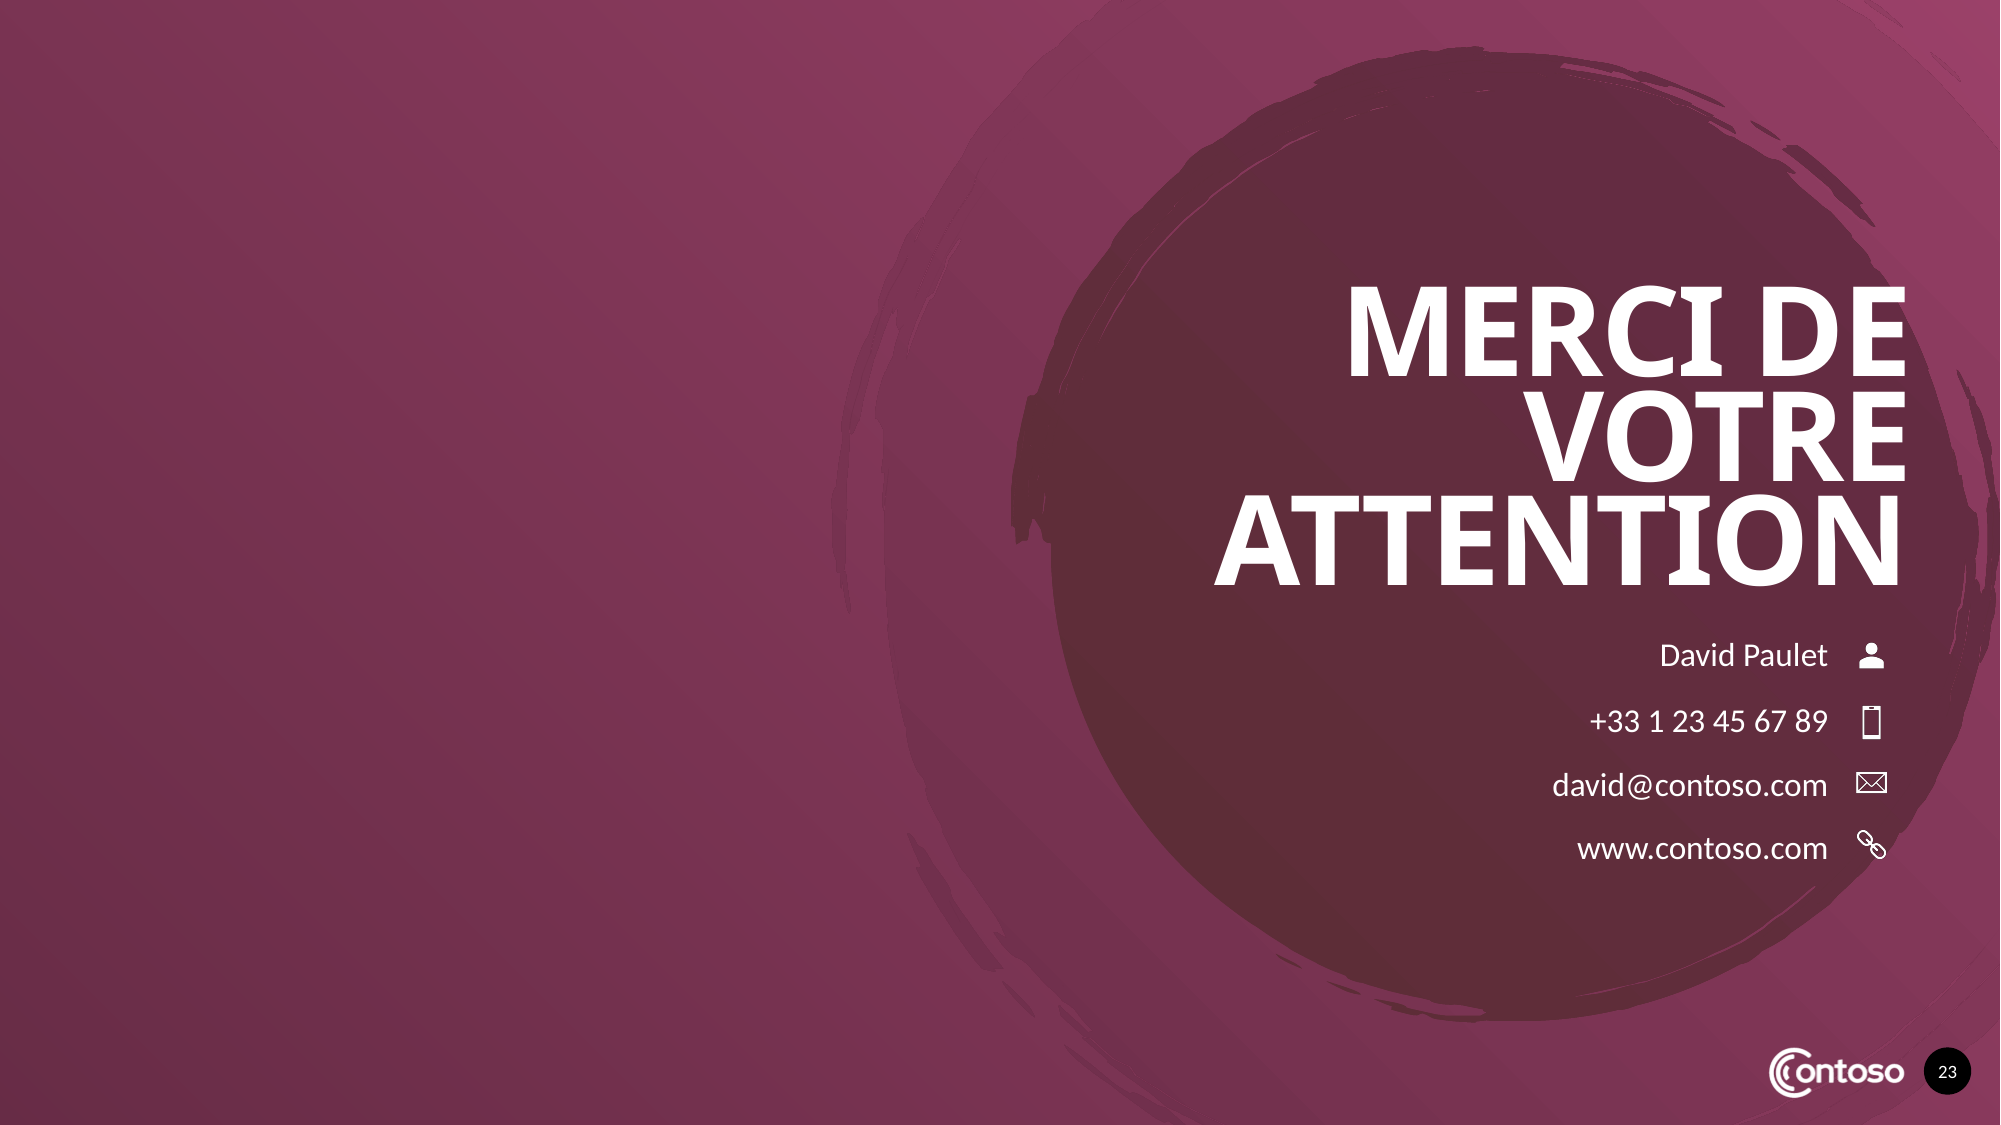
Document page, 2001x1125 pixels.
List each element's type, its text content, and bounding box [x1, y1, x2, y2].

picture [1853, 637, 1890, 674]
slide_number 23 [1923, 1047, 1972, 1095]
picture [1764, 1043, 1909, 1099]
picture [1851, 824, 1892, 866]
subtitle David Paulet [1122, 637, 1829, 682]
list www.contoso.com [1122, 830, 1829, 873]
list david@contoso.com [1122, 767, 1829, 809]
title Merci de votre attention [1122, 269, 1909, 611]
picture [1853, 764, 1890, 801]
picture [1853, 704, 1890, 741]
list +33 1 23 45 67 89 [1122, 703, 1829, 746]
